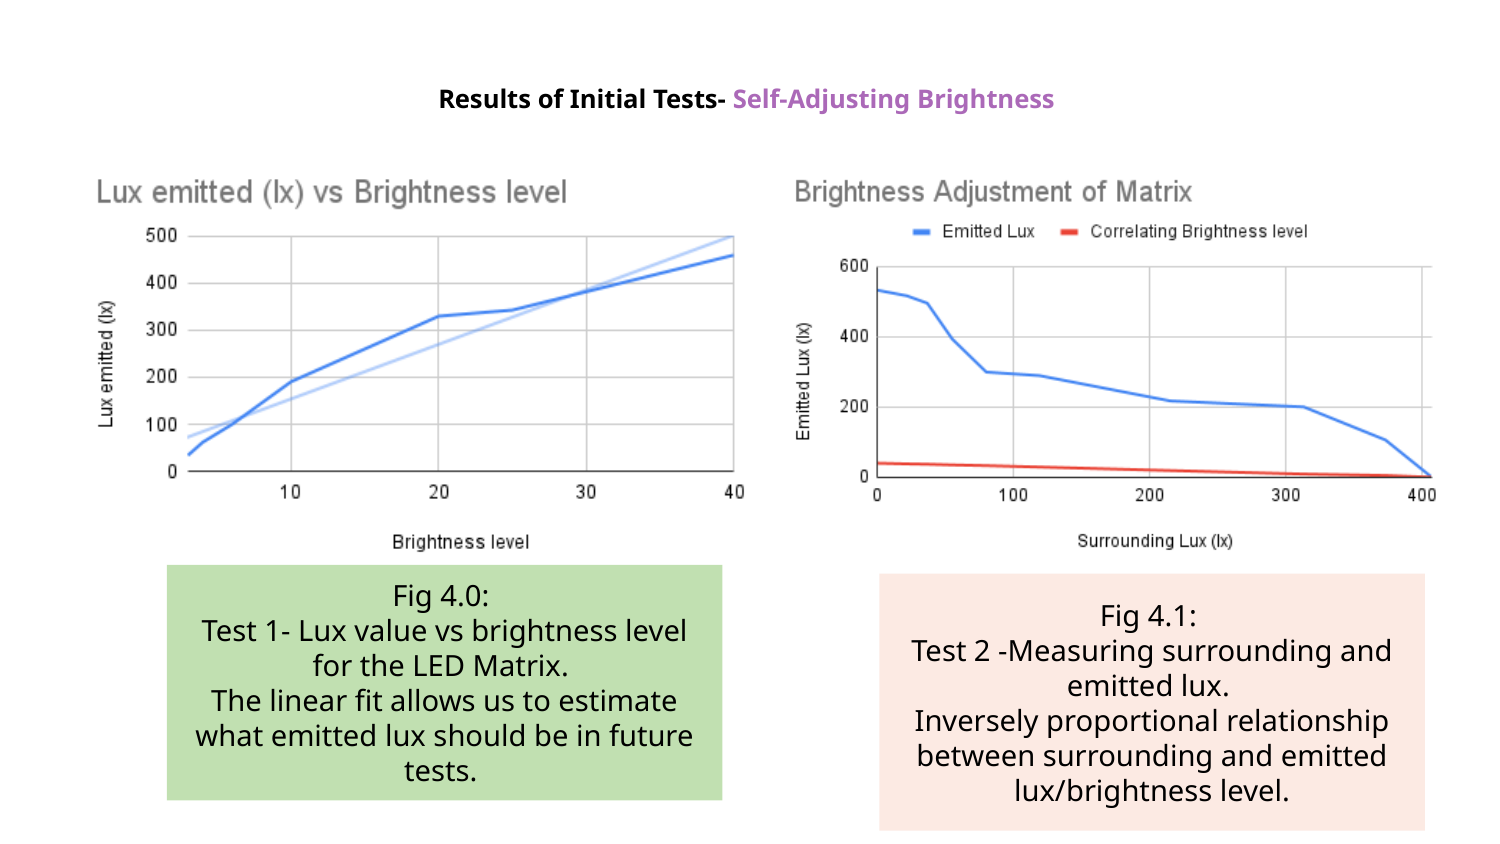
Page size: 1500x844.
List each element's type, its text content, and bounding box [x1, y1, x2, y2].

title Results of Initial Tests- Self-Adjusting Brightness [75, 67, 1425, 129]
text_box Fig 4.1: Test 2 -Measuring surrounding and emitted lux. Inversely proportional relationship between surrounding and emitted lux/brightness level. [879, 581, 1425, 831]
picture [74, 153, 755, 574]
text_box Fig 4.0: Test 1- Lux value vs brightness level for the LED Matrix. The linear fit allows us to estimate what emitted lux should be in future tests. [166, 582, 723, 801]
picture [772, 153, 1453, 573]
